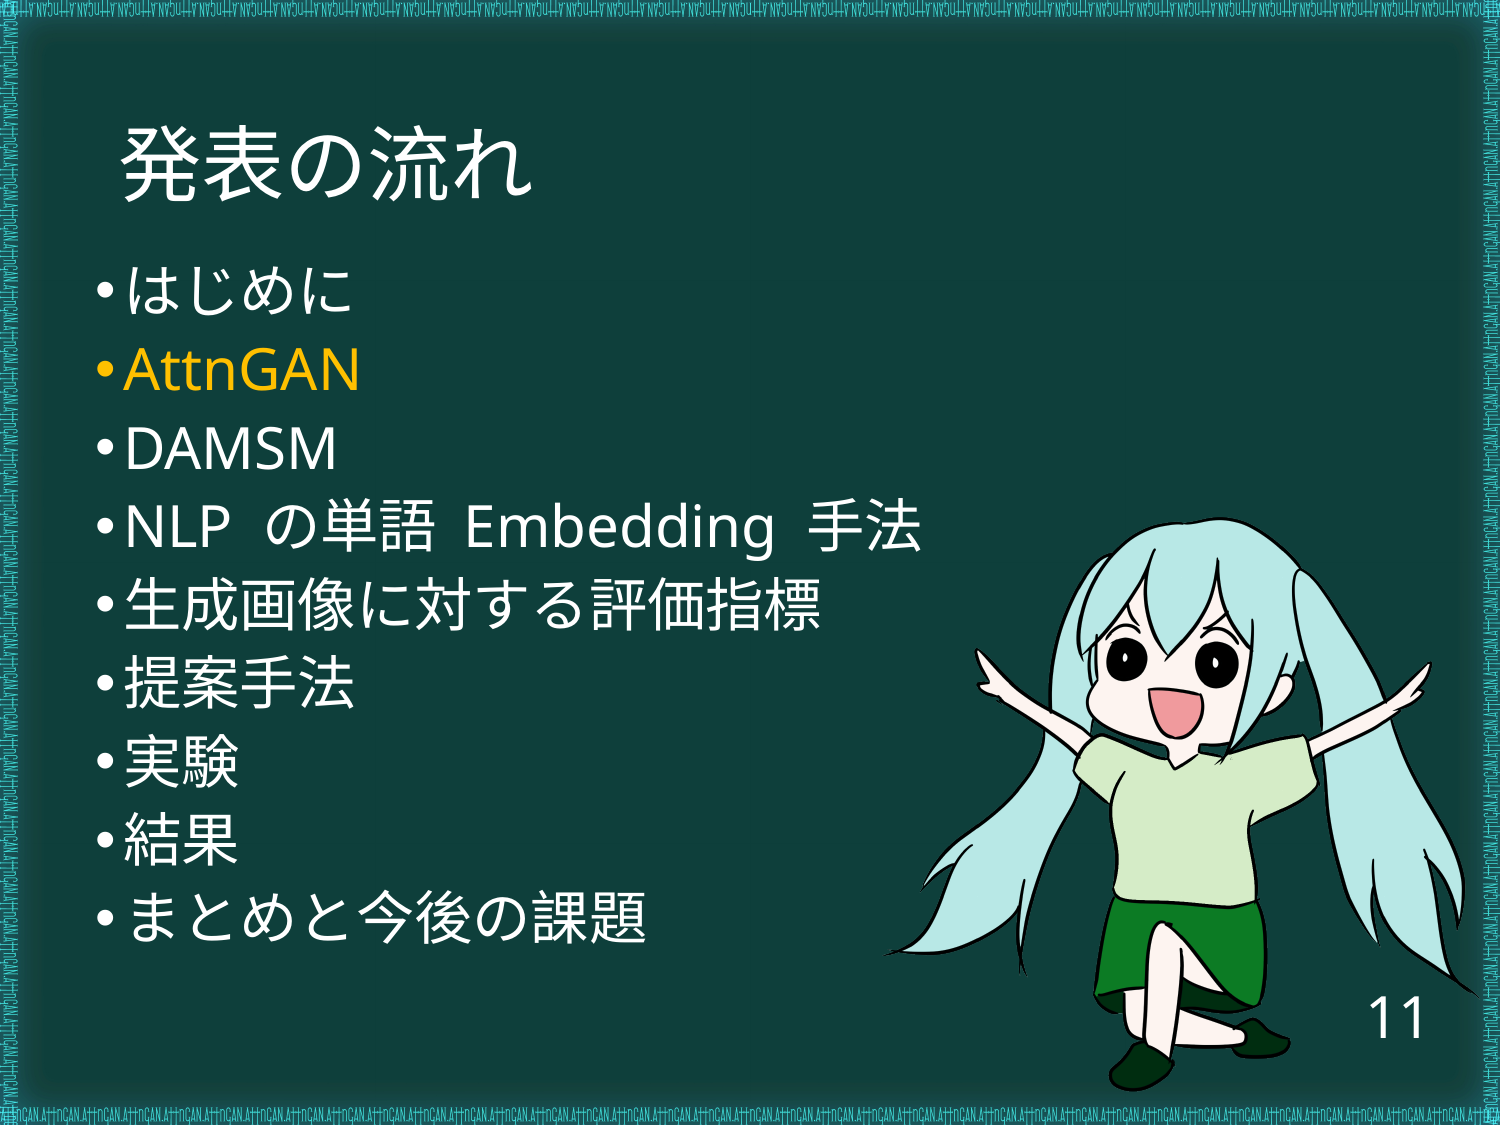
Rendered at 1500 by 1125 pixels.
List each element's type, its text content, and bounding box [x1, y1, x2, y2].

title 発表の流れ [103, 59, 1397, 254]
picture [876, 471, 1486, 1109]
list はじめに AttnGAN DAMSM NLP の単語 Embedding 手法 生成画像に対する評価指標 提案手法 実験 結果 まとめと今後の課題 [79, 254, 1500, 1125]
picture [0, 0, 1500, 1125]
